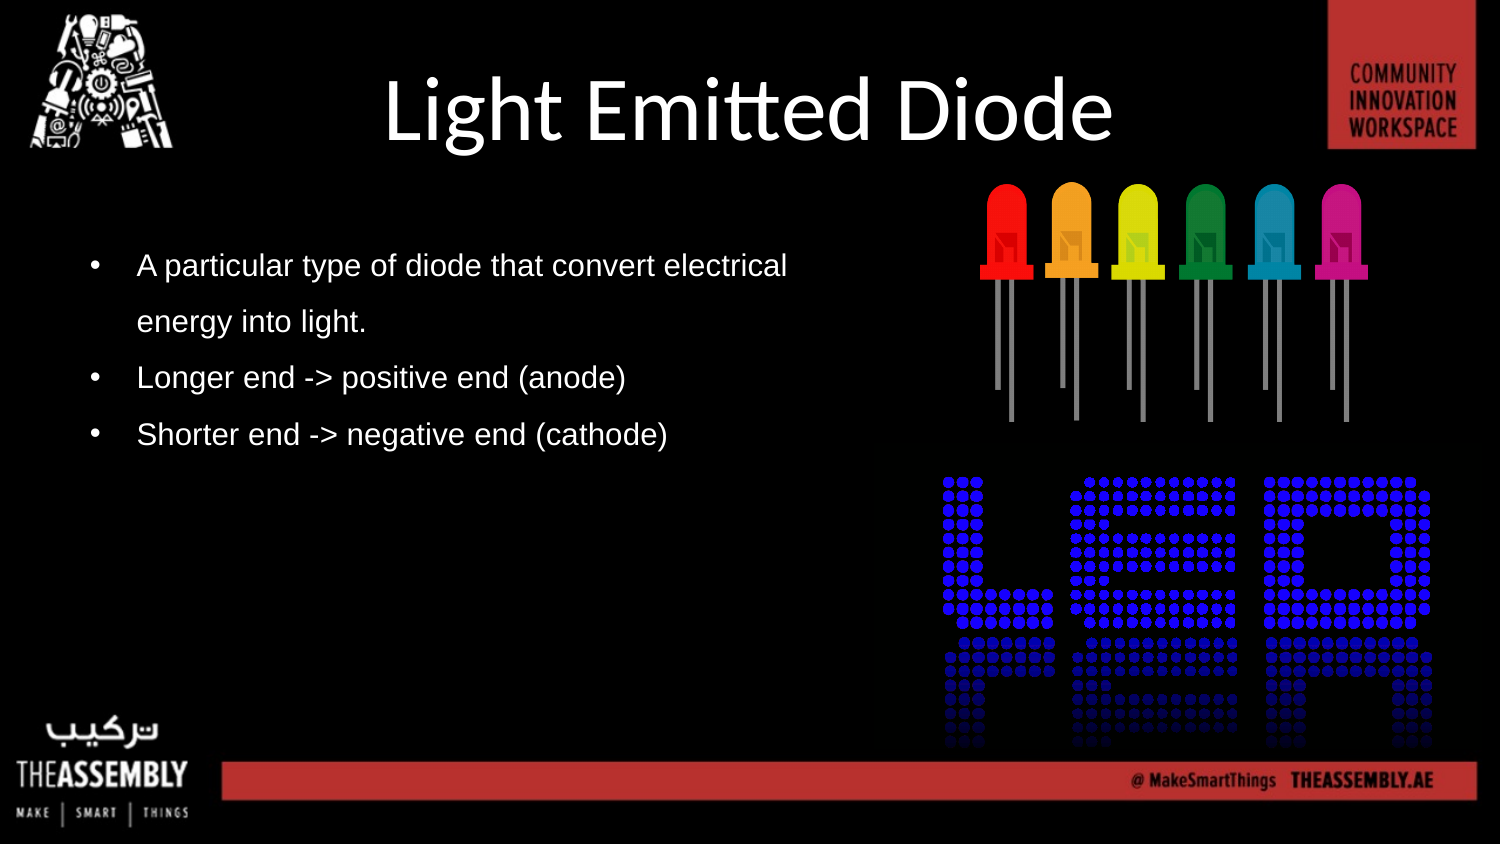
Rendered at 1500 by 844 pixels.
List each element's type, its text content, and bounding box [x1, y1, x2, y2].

text_box A particular type of diode that convert electrical energy into light. Longer end -> positive end (anode) Shorter end -> negative end (cathode) [74, 219, 897, 494]
picture [0, 0, 1500, 844]
text_box Light Emitted Diode [74, 33, 1425, 175]
